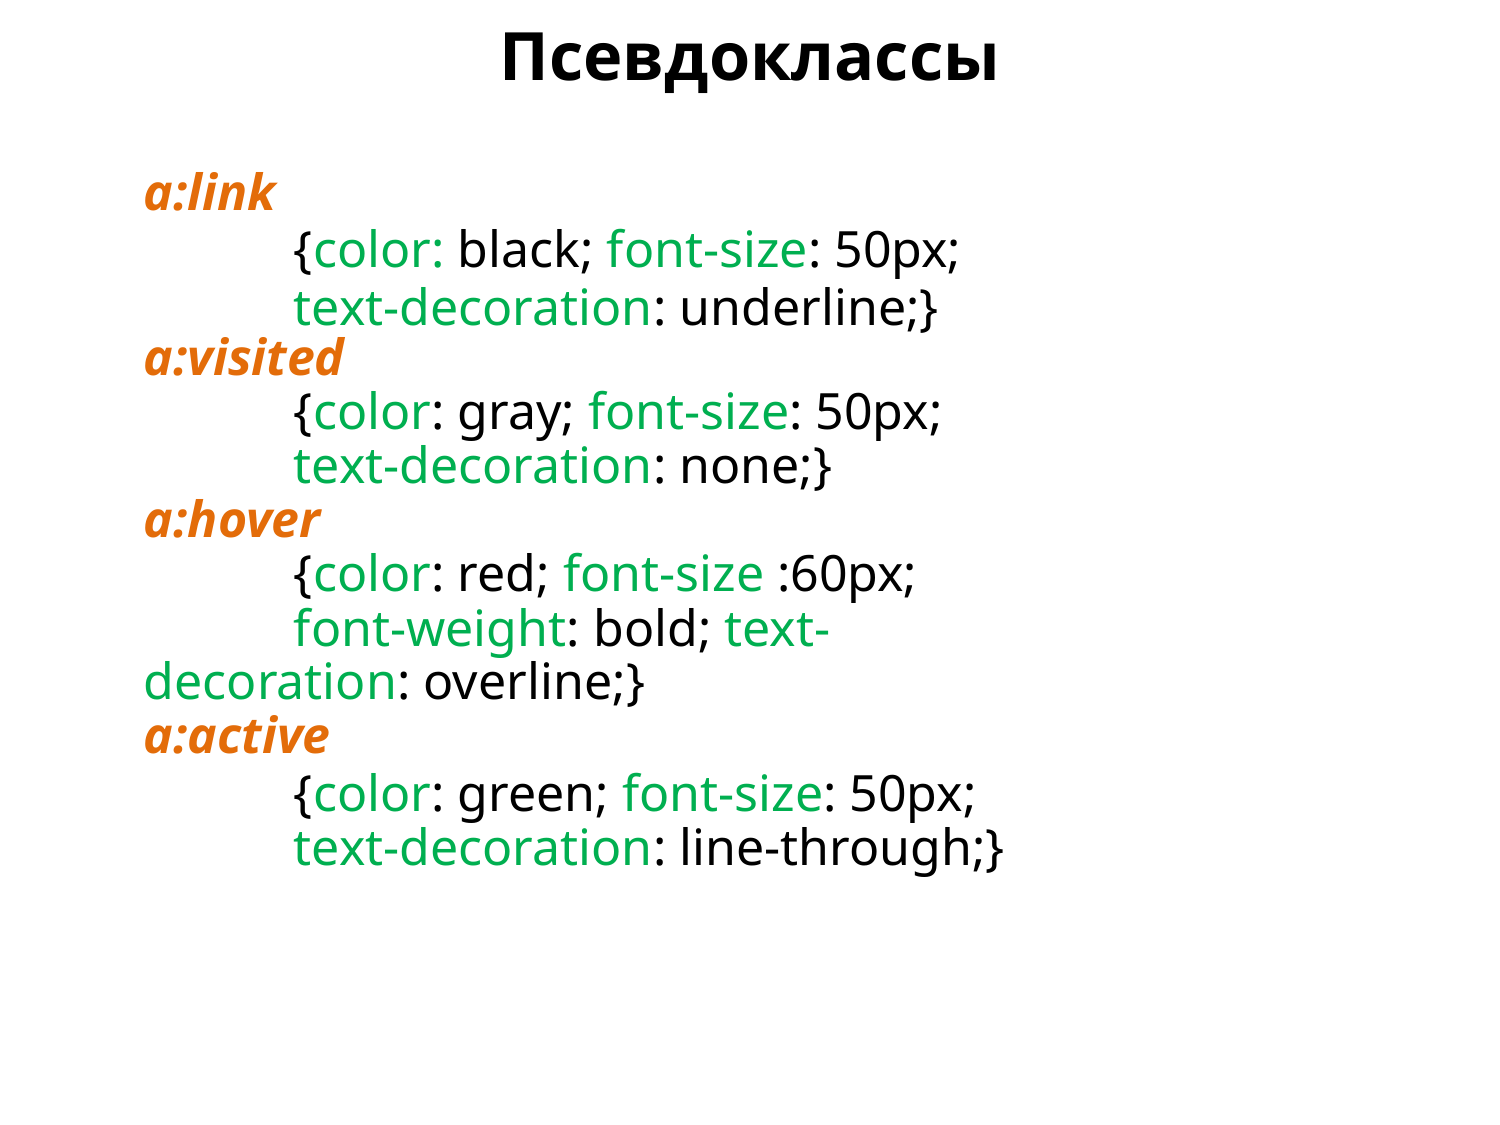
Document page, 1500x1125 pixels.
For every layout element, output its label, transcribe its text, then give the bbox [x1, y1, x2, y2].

text_box Псевдоклассы [5, 5, 1495, 101]
text_box a:link {color: black; font-size: 50px; text-decoration: underline;} a:visited {color: gray; font-size: 50px; text-decoration: none;} a:hover {color: red; font-size :60px; font-weight: bold; text-decoration: overline;} a:active {color: green; font-size: 50px; text-decoration: line-through;} [141, 160, 1358, 876]
